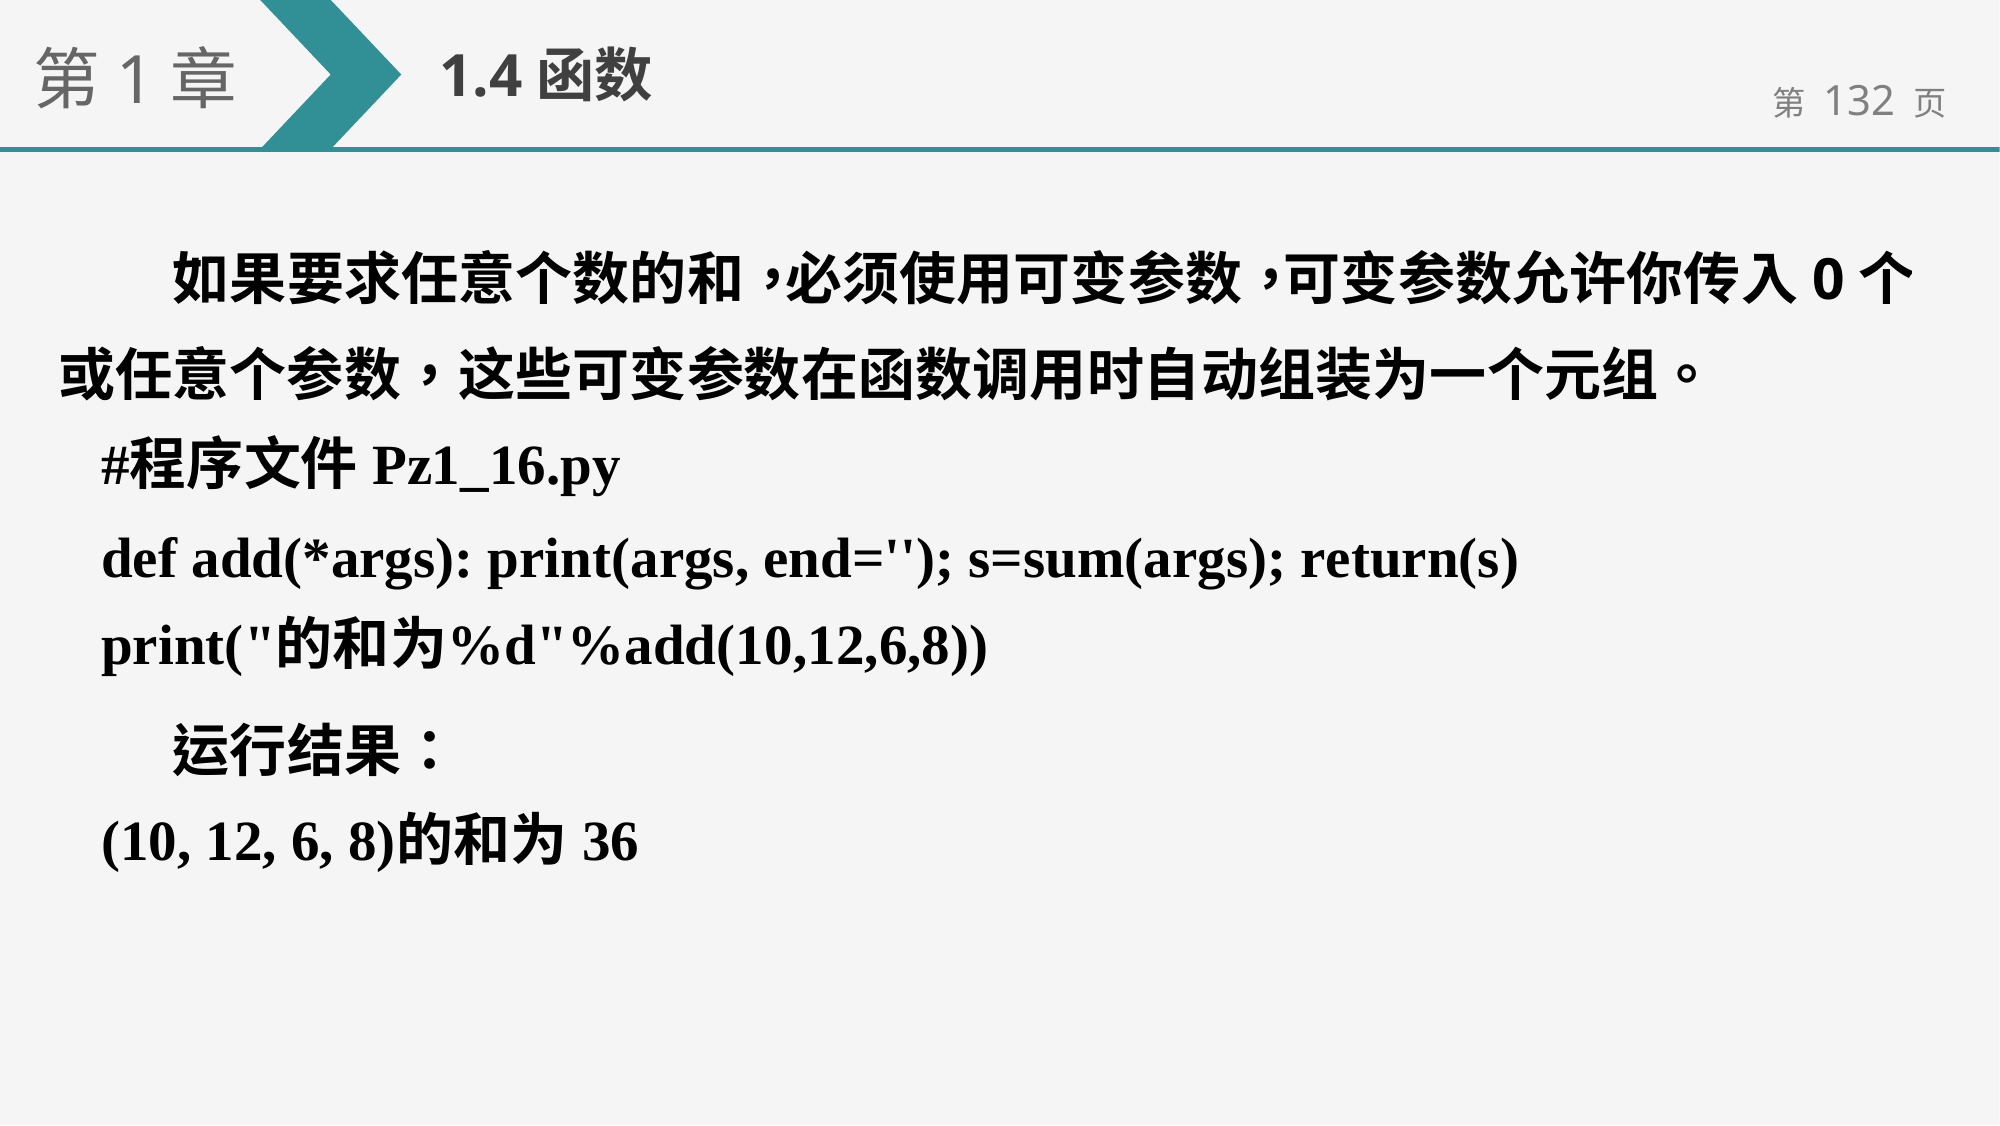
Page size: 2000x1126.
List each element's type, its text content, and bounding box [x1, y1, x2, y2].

text_box 第1章 [19, 29, 253, 125]
text_box 1.4函数 [424, 31, 1366, 116]
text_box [58, 216, 1912, 931]
text_box [258, 0, 403, 148]
